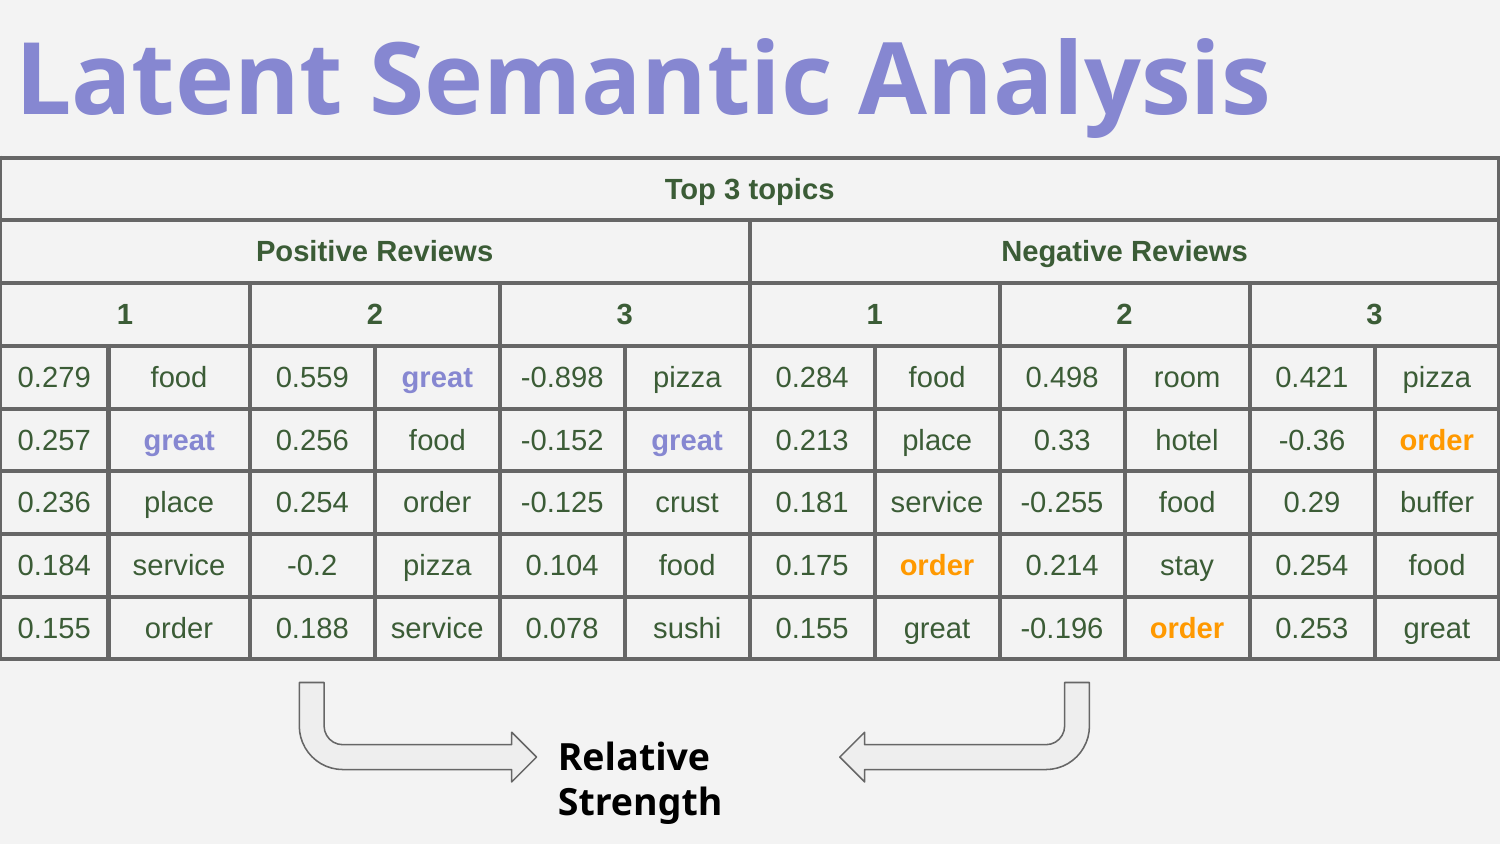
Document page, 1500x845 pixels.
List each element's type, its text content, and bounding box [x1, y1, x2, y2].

table_cell -0.152 [502, 411, 623, 469]
table_cell great [627, 411, 748, 469]
table_cell -0.2 [252, 536, 373, 595]
table_cell -0.125 [502, 473, 623, 532]
table_cell 0.279 [2, 348, 106, 407]
table_cell 0.257 [2, 411, 106, 469]
table_cell 1 [752, 285, 998, 344]
table_cell 0.421 [1252, 348, 1373, 407]
table_cell 0.213 [752, 411, 873, 469]
table_cell 0.253 [1252, 599, 1373, 657]
table_cell 0.175 [752, 536, 873, 595]
table_cell order [1127, 599, 1248, 657]
table_cell 0.559 [252, 348, 373, 407]
table_cell service [377, 599, 498, 657]
table_cell 3 [1252, 285, 1497, 344]
table_cell 0.254 [252, 473, 373, 532]
table_cell 0.155 [752, 599, 873, 657]
table_cell pizza [627, 348, 748, 407]
table_cell buffer [1377, 473, 1497, 532]
table_cell food [877, 348, 998, 407]
table_cell hotel [1127, 411, 1248, 469]
table_cell order [111, 599, 248, 657]
table_cell -0.36 [1252, 411, 1373, 469]
table_cell 0.29 [1252, 473, 1373, 532]
table_cell 0.214 [1002, 536, 1123, 595]
table_cell 0.284 [752, 348, 873, 407]
table_cell service [111, 536, 248, 595]
text_box [299, 682, 537, 782]
table_cell food [1377, 536, 1497, 595]
table_cell -0.255 [1002, 473, 1123, 532]
table_cell stay [1127, 536, 1248, 595]
table_cell 2 [252, 285, 498, 344]
table_cell sushi [627, 599, 748, 657]
table_cell 0.33 [1002, 411, 1123, 469]
text_box [839, 682, 1090, 782]
table_cell crust [627, 473, 748, 532]
table_cell place [111, 473, 248, 532]
table_cell order [377, 473, 498, 532]
table_cell great [877, 599, 998, 657]
table_cell 0.104 [502, 536, 623, 595]
table_cell food [627, 536, 748, 595]
table_cell order [1377, 411, 1497, 469]
table_cell Positive Reviews [2, 222, 748, 281]
table_cell Negative Reviews [752, 222, 1497, 281]
table_cell place [877, 411, 998, 469]
table_cell great [111, 411, 248, 469]
table_cell room [1127, 348, 1248, 407]
table_cell great [1377, 599, 1497, 657]
table_cell food [377, 411, 498, 469]
table_cell 0.181 [752, 473, 873, 532]
table_cell food [1127, 473, 1248, 532]
table_cell -0.196 [1002, 599, 1123, 657]
table_cell food [111, 348, 248, 407]
table_cell 0.254 [1252, 536, 1373, 595]
table_header Top 3 topics [2, 160, 1497, 218]
table_cell 0.184 [2, 536, 106, 595]
table_cell -0.898 [502, 348, 623, 407]
table_cell 0.155 [2, 599, 106, 657]
table_cell pizza [1377, 348, 1497, 407]
table_cell 3 [502, 285, 748, 344]
table_cell order [877, 536, 998, 595]
table_cell 2 [1002, 285, 1248, 344]
table_cell 0.188 [252, 599, 373, 657]
table_cell 1 [2, 285, 248, 344]
table_cell pizza [377, 536, 498, 595]
table_cell great [377, 348, 498, 407]
table_cell 0.256 [252, 411, 373, 469]
table_cell service [877, 473, 998, 532]
text_box Latent Semantic Analysis [0, 0, 1500, 148]
table_cell 0.236 [2, 473, 106, 532]
text_box Relative Strength [542, 718, 834, 793]
table_cell 0.498 [1002, 348, 1123, 407]
table_cell 0.078 [502, 599, 623, 657]
